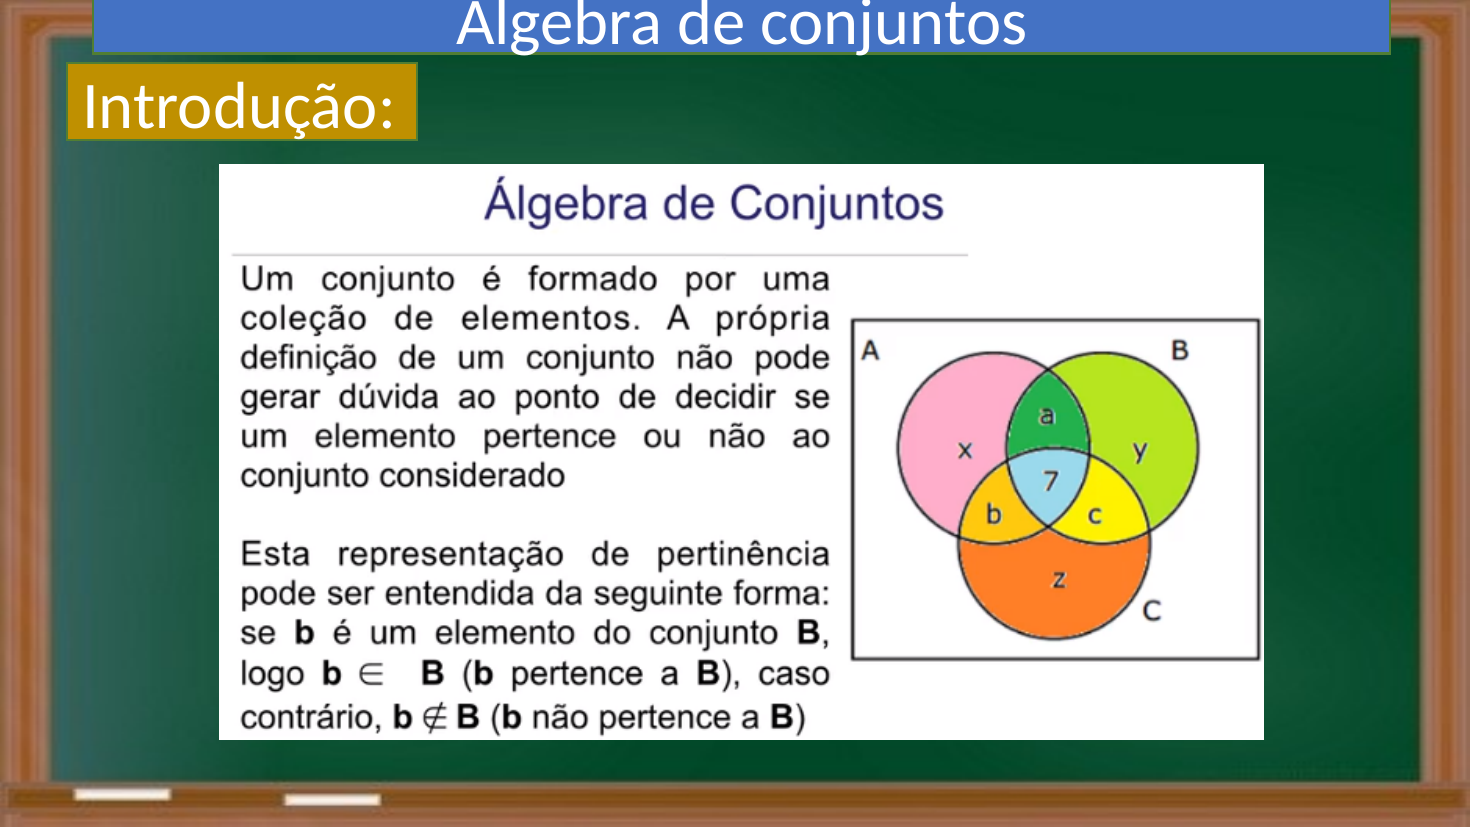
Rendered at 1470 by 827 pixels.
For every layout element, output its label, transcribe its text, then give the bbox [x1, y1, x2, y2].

text_box Introdução: [67, 63, 418, 140]
text_box Álgebra de conjuntos [93, 0, 1391, 54]
picture [0, 0, 1470, 827]
